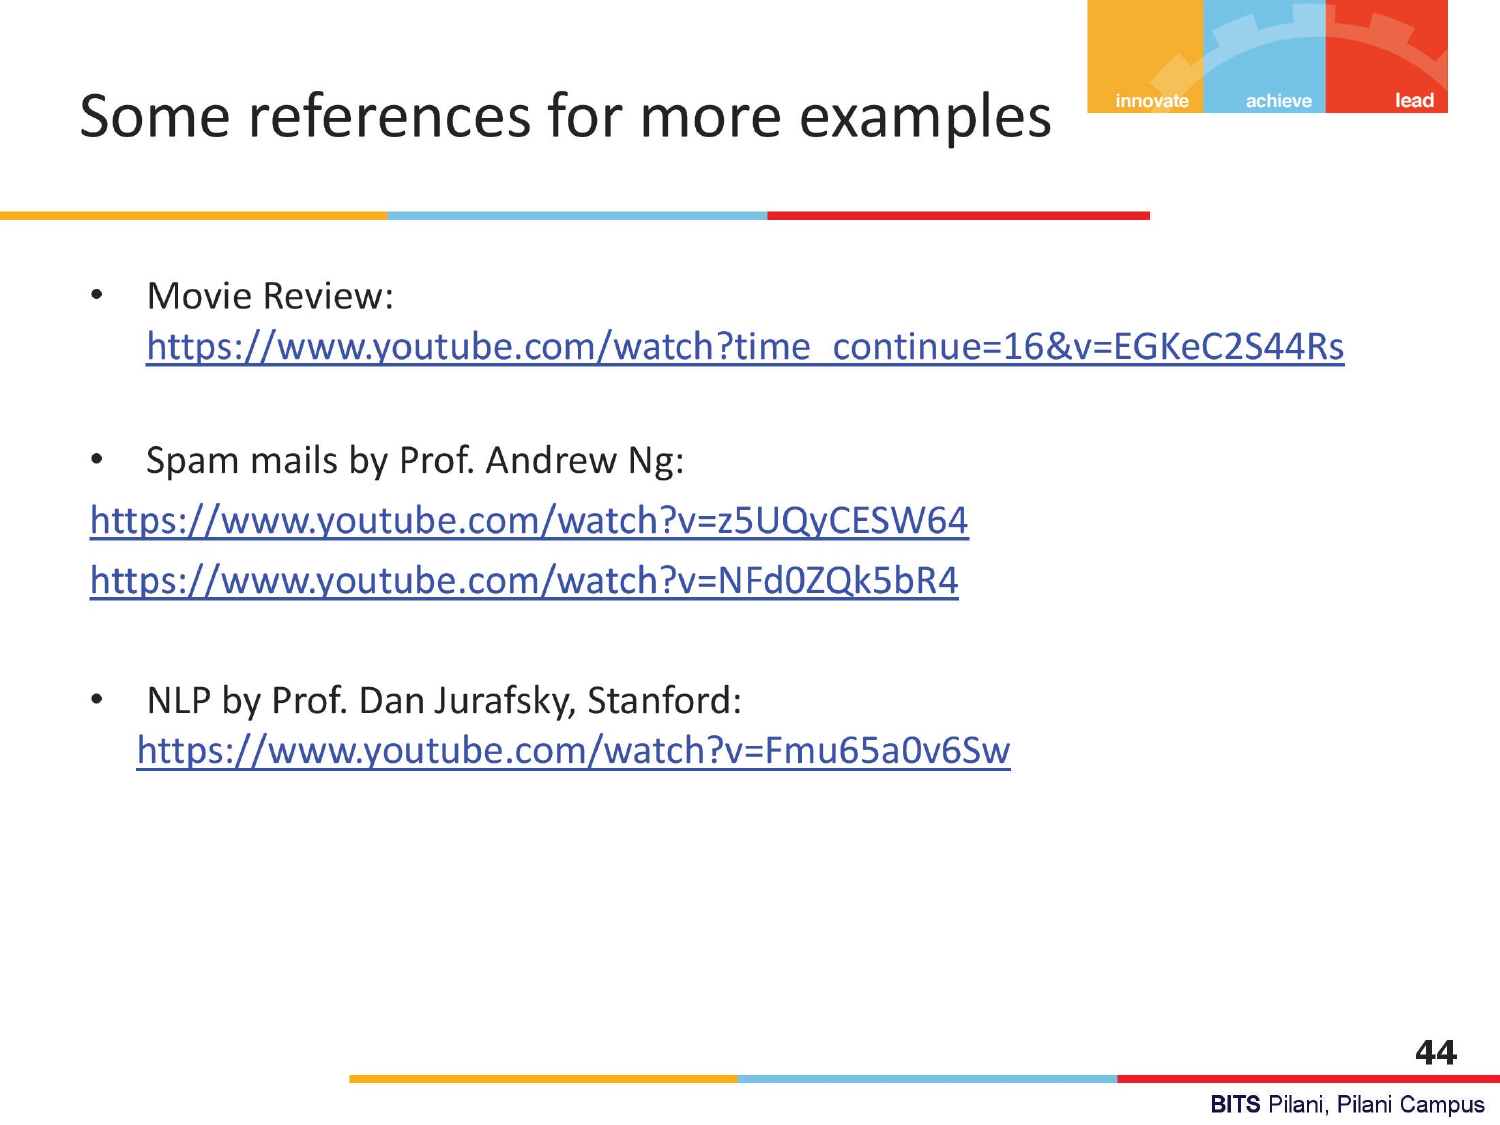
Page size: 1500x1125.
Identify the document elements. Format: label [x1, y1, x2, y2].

text_box [0, 0, 1500, 1125]
